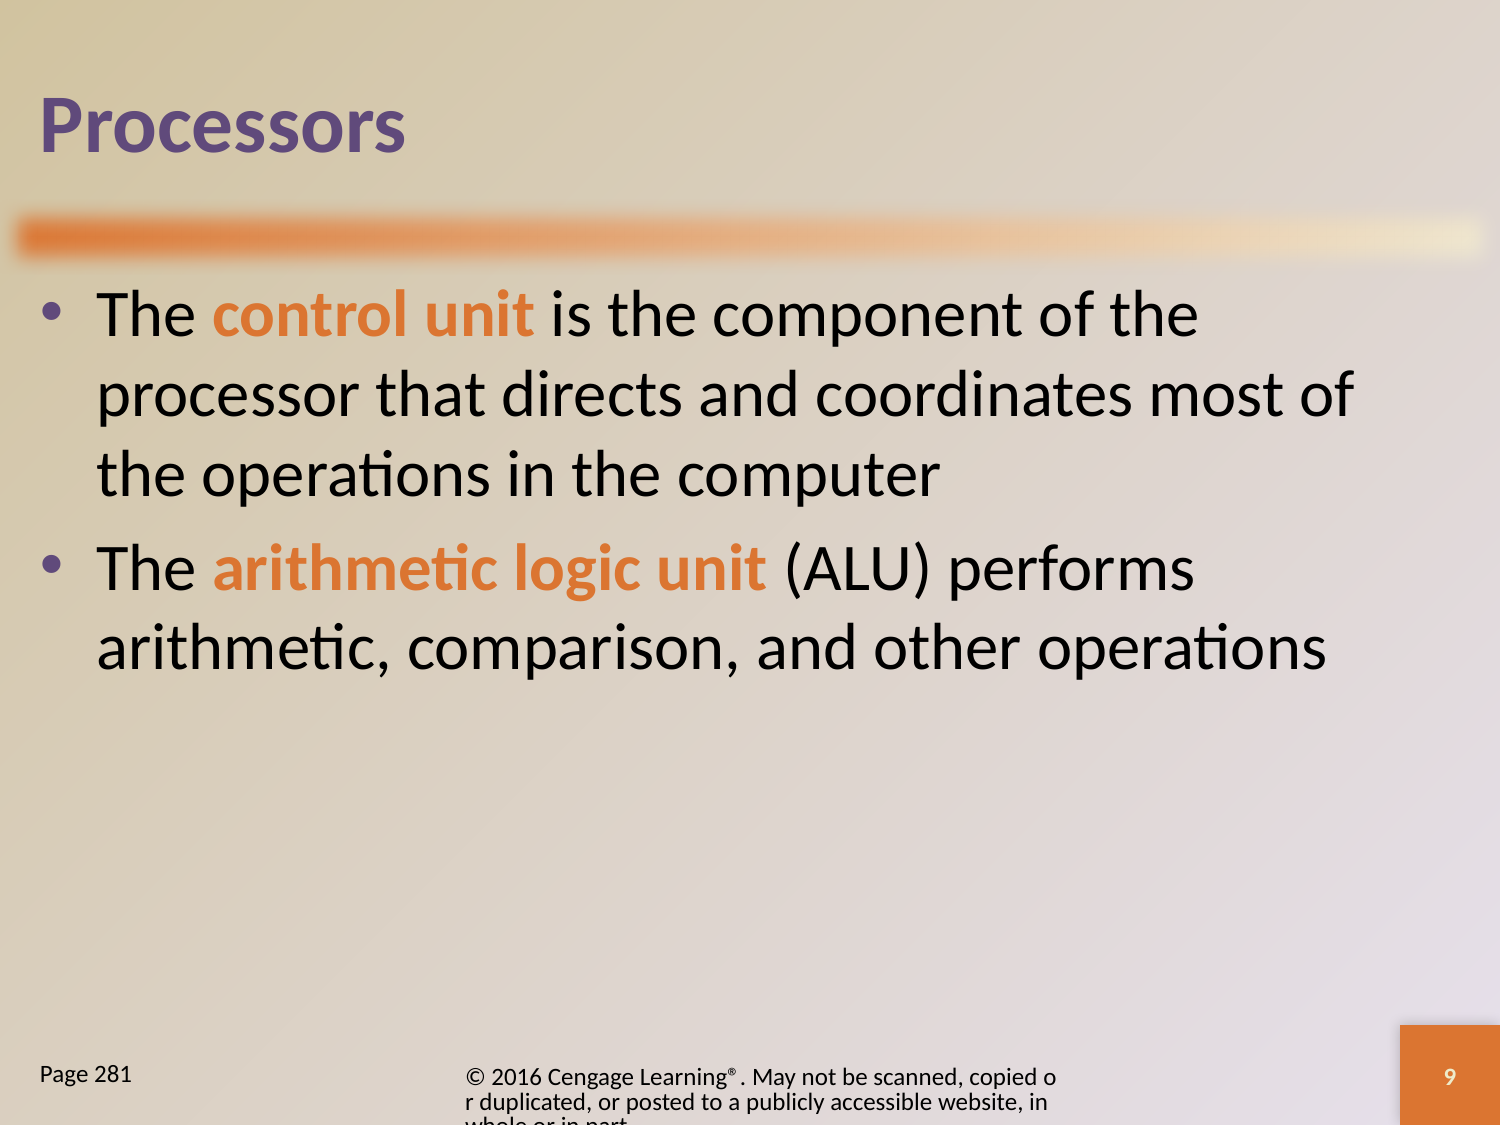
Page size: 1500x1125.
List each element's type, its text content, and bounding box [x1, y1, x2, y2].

slide_number 9 [1400, 1025, 1500, 1125]
list The control unit is the component of the processor that directs and coordinates most of the operations in the computer The arithmetic logic unit (ALU) performs arithmetic, comparison, and other operations [24, 262, 1475, 1025]
list Page 281 [24, 1050, 300, 1125]
title Processors [24, 24, 1475, 213]
footer © 2016 Cengage Learning®. May not be scanned, copied or duplicated, or posted to a publicly accessible website, in whole or in part. [450, 1037, 1075, 1113]
